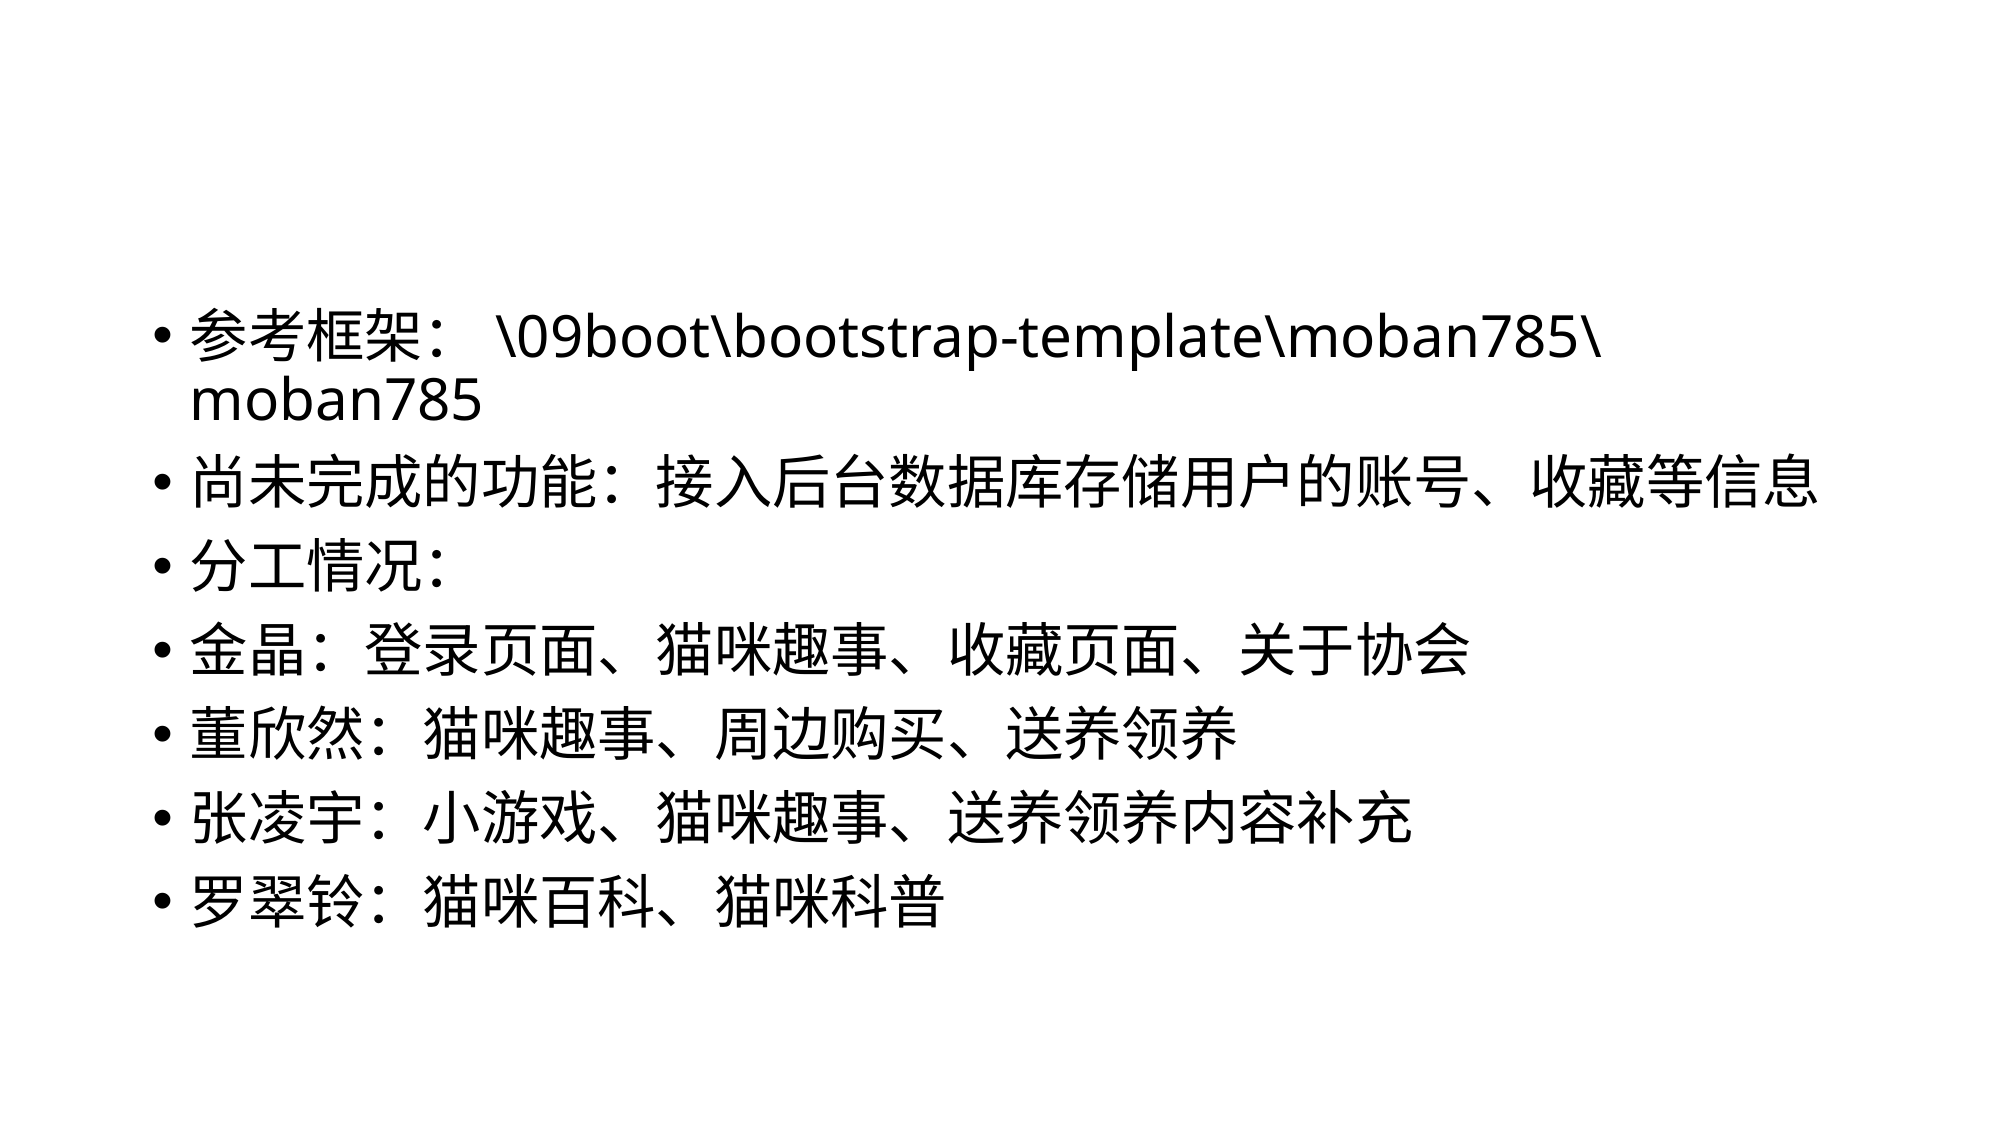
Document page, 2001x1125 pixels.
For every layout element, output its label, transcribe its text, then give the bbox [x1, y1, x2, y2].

list 参考框架：\09boot\bootstrap-template\moban785\moban785 尚未完成的功能：接入后台数据库存储用户的账号、收藏等信息 分工情况： 金晶：登录页面、猫咪趣事、收藏页面、关于协会 董欣然：猫咪趣事、周边购买、送养领养 张凌宇：小游戏、猫咪趣事、送养领养内容补充 罗翠铃：猫咪百科、猫咪科普 [137, 299, 1863, 1014]
